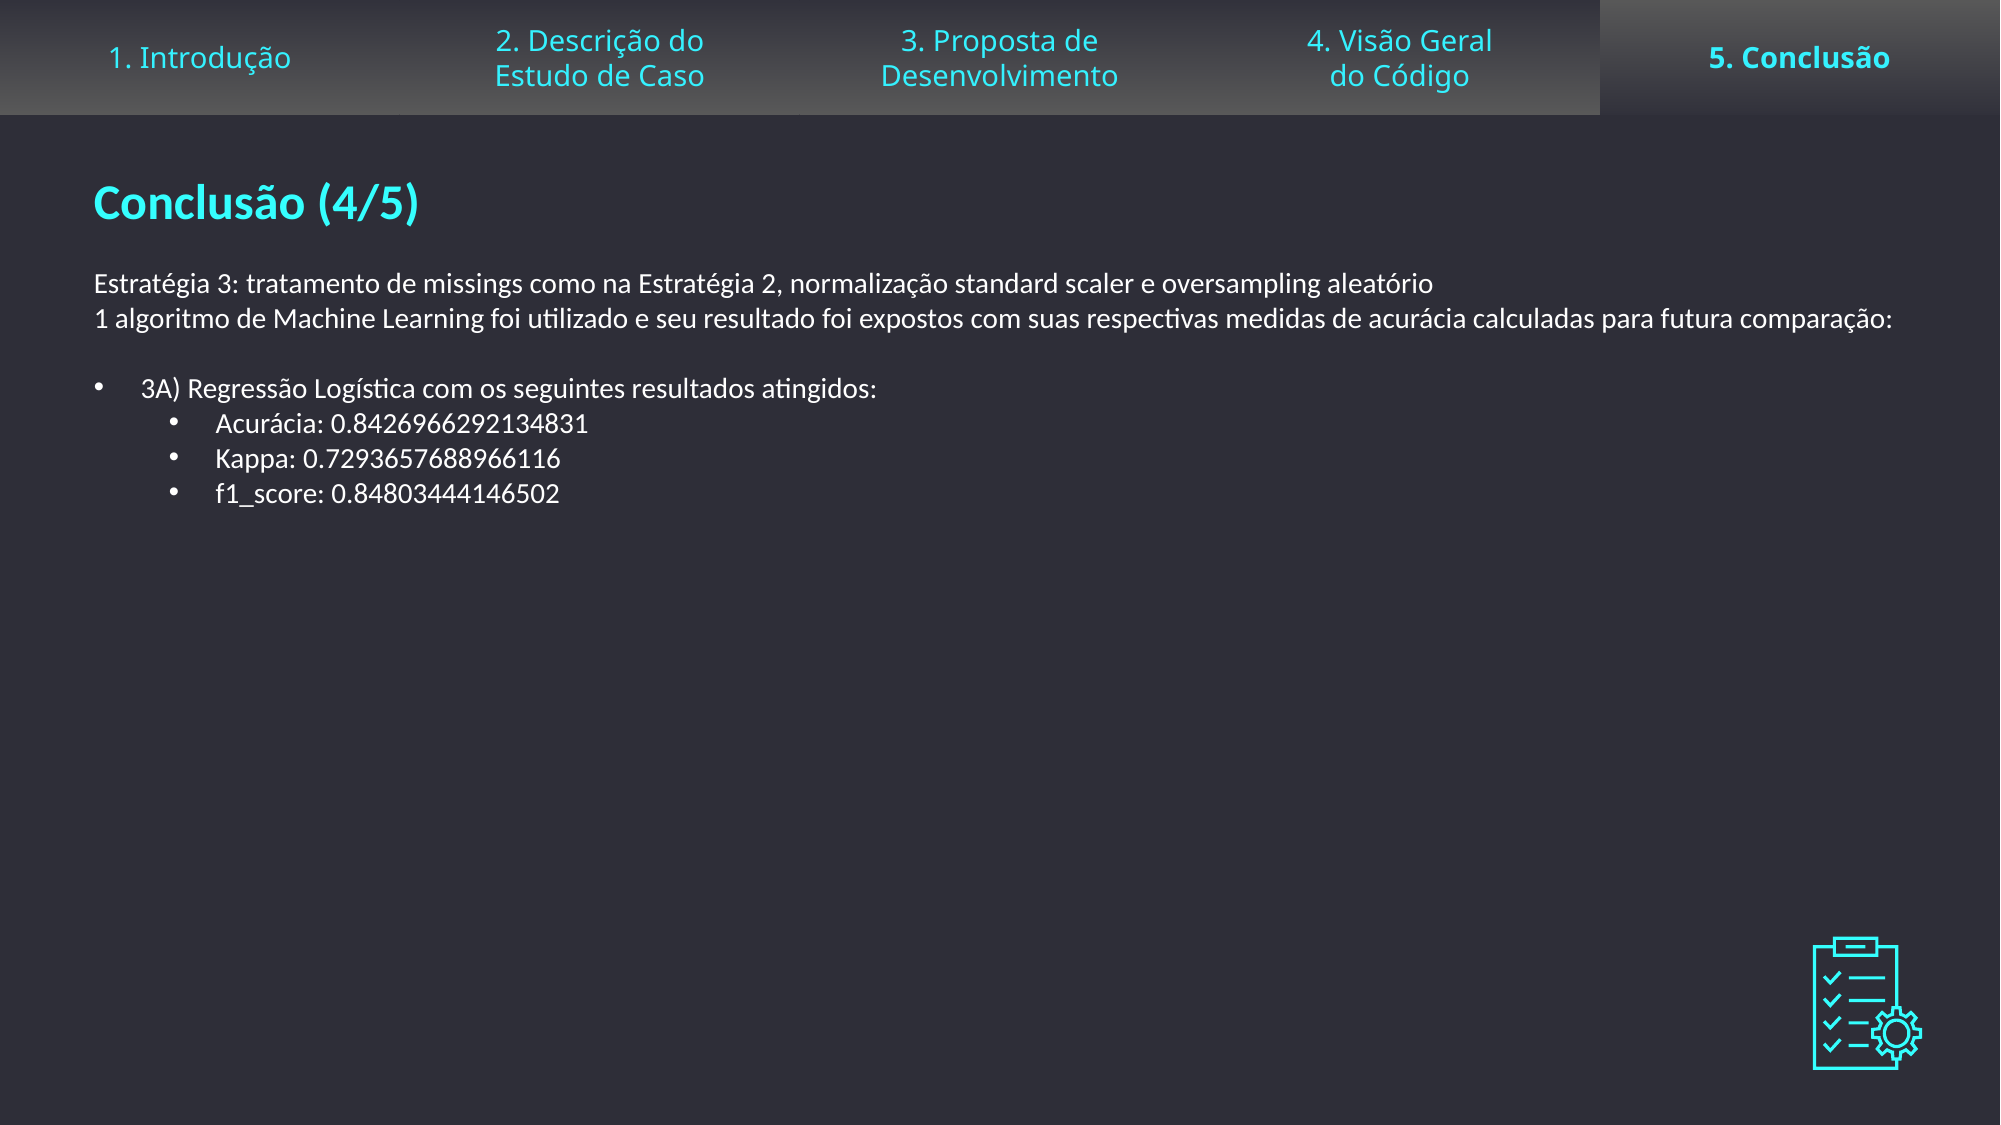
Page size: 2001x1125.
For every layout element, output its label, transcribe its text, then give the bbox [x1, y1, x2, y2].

text_box 1. Introdução [0, 0, 399, 115]
text_box Conclusão (4/5) Estratégia 3: tratamento de missings como na Estratégia 2, normalização standard scaler e oversampling aleatório 1 algoritmo de Machine Learning foi utilizado e seu resultado foi expostos com suas respectivas medidas de acurácia calculadas para futura comparação: 3A) Regressão Logística com os seguintes resultados atingidos: Acurácia: 0.8426966292134831 Kappa: 0.7293657688966116 f1_score: 0.84803444146502 [79, 161, 1923, 552]
text_box 2. Descrição do Estudo de Caso [399, 0, 799, 115]
text_box 3. Proposta de Desenvolvimento [799, 0, 1199, 115]
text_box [1812, 936, 1922, 1070]
text_box 5. Conclusão [1599, 0, 2000, 115]
text_box 4. Visão Geral do Código [1199, 0, 1599, 115]
